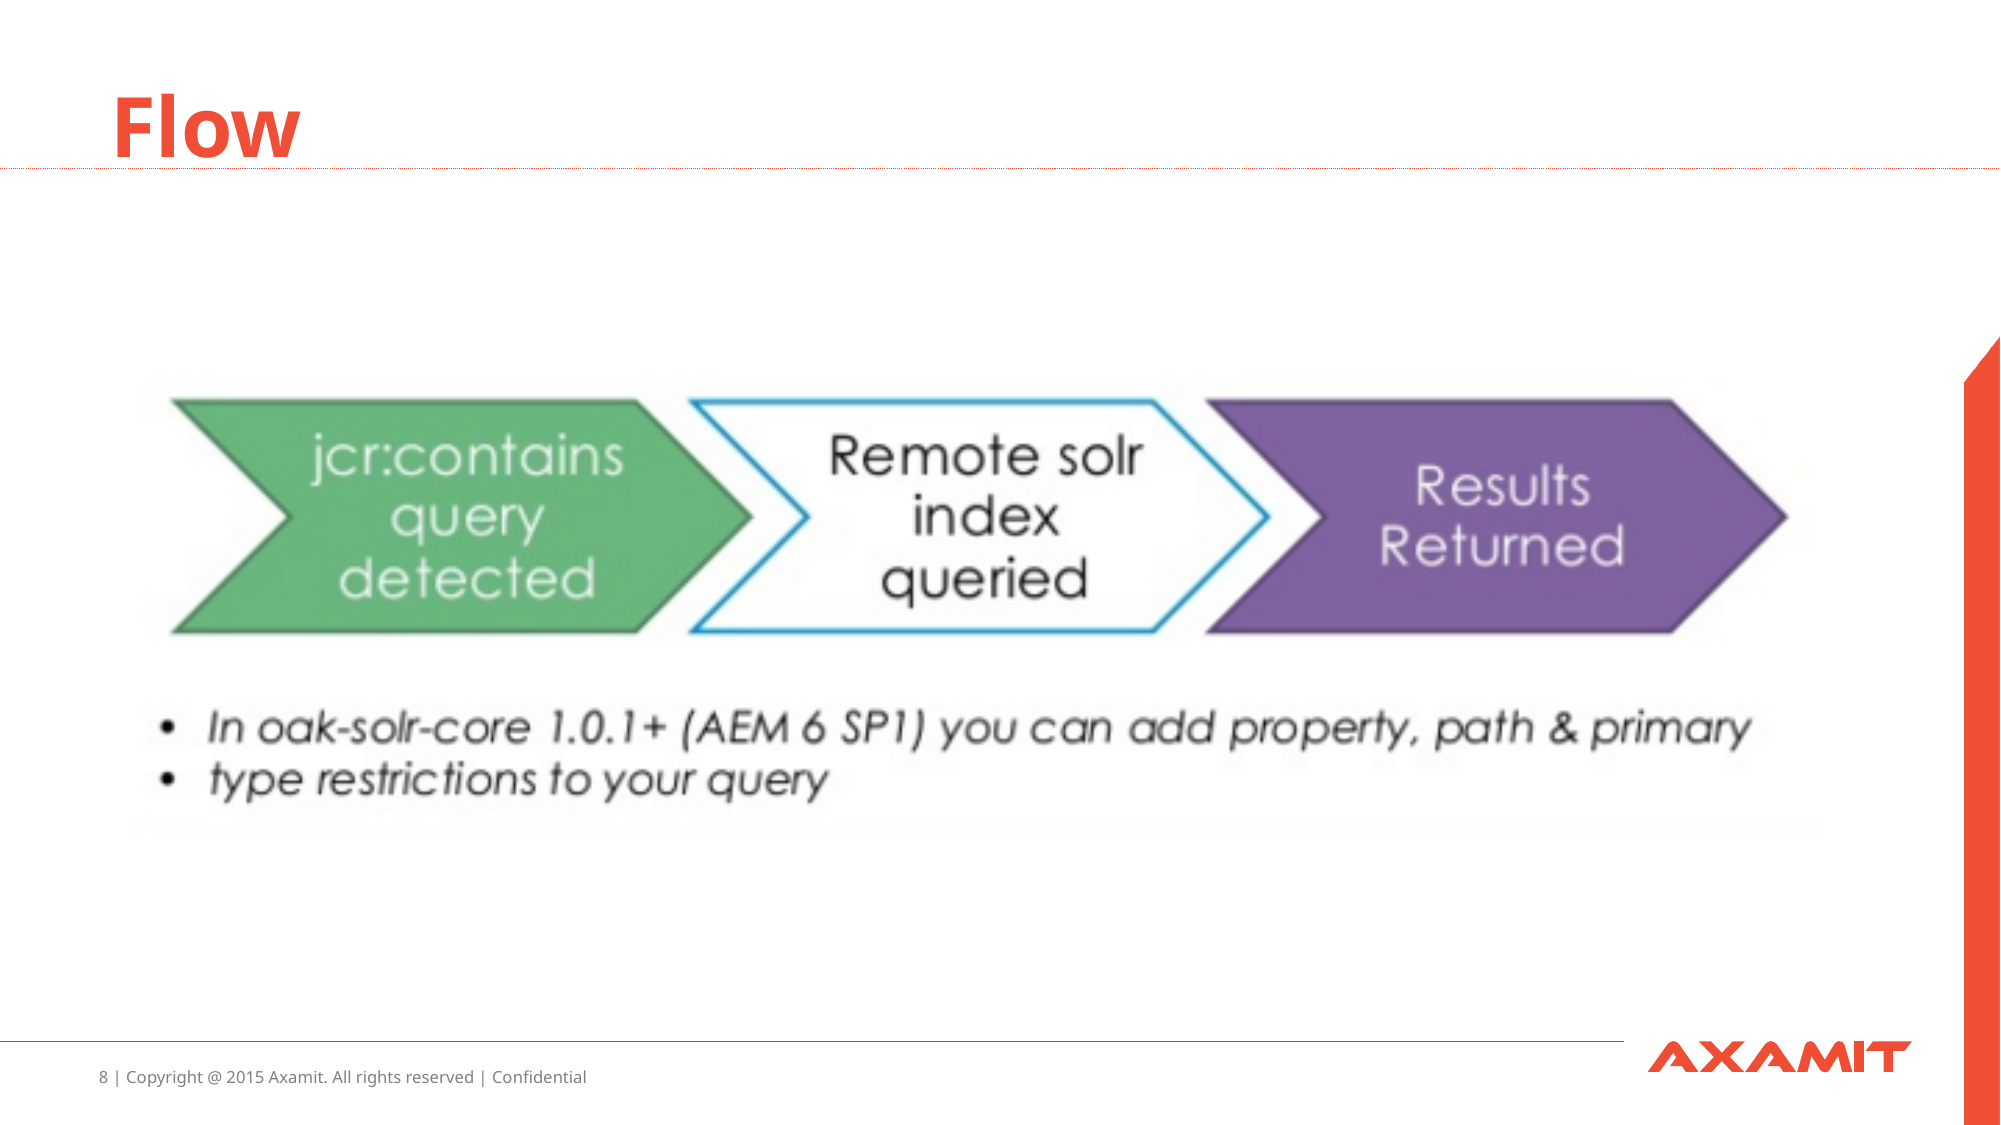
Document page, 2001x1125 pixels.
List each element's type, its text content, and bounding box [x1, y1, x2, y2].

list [128, 342, 1825, 837]
picture [1964, 336, 2000, 1125]
title Flow [95, 78, 1945, 164]
